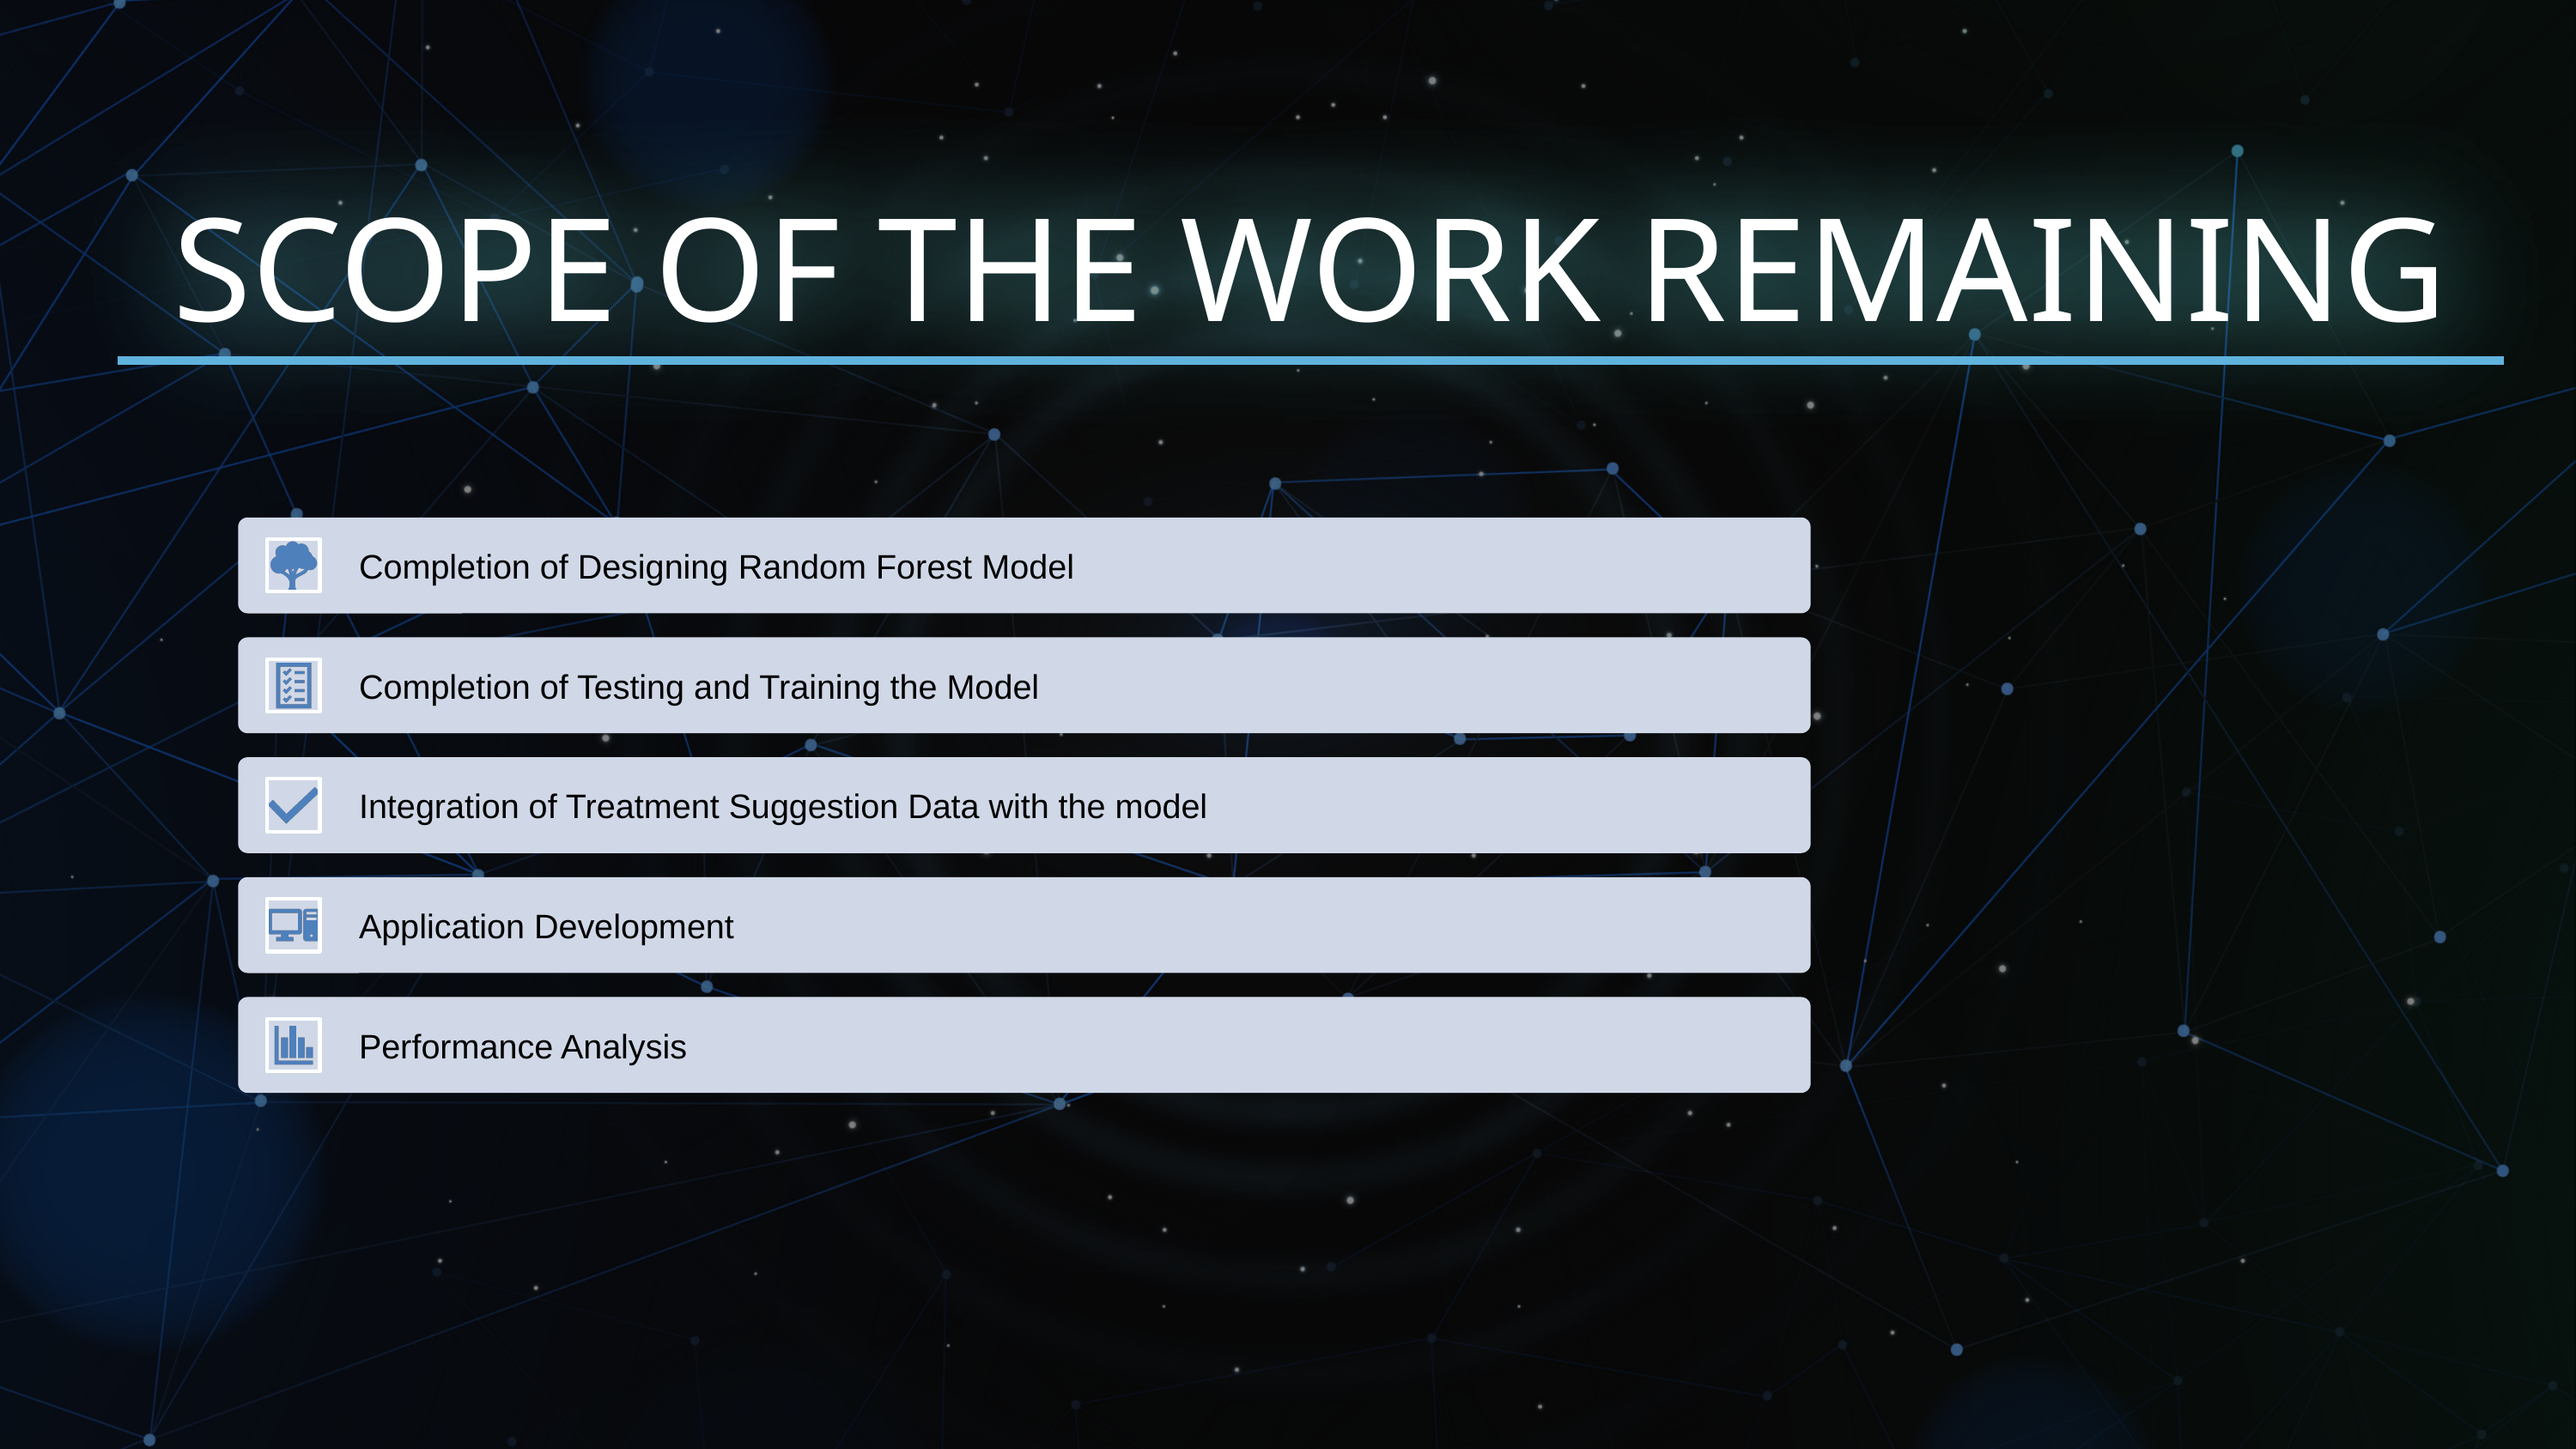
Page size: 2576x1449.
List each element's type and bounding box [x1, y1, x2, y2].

picture [0, 0, 2576, 1449]
text_box [237, 517, 1811, 1094]
